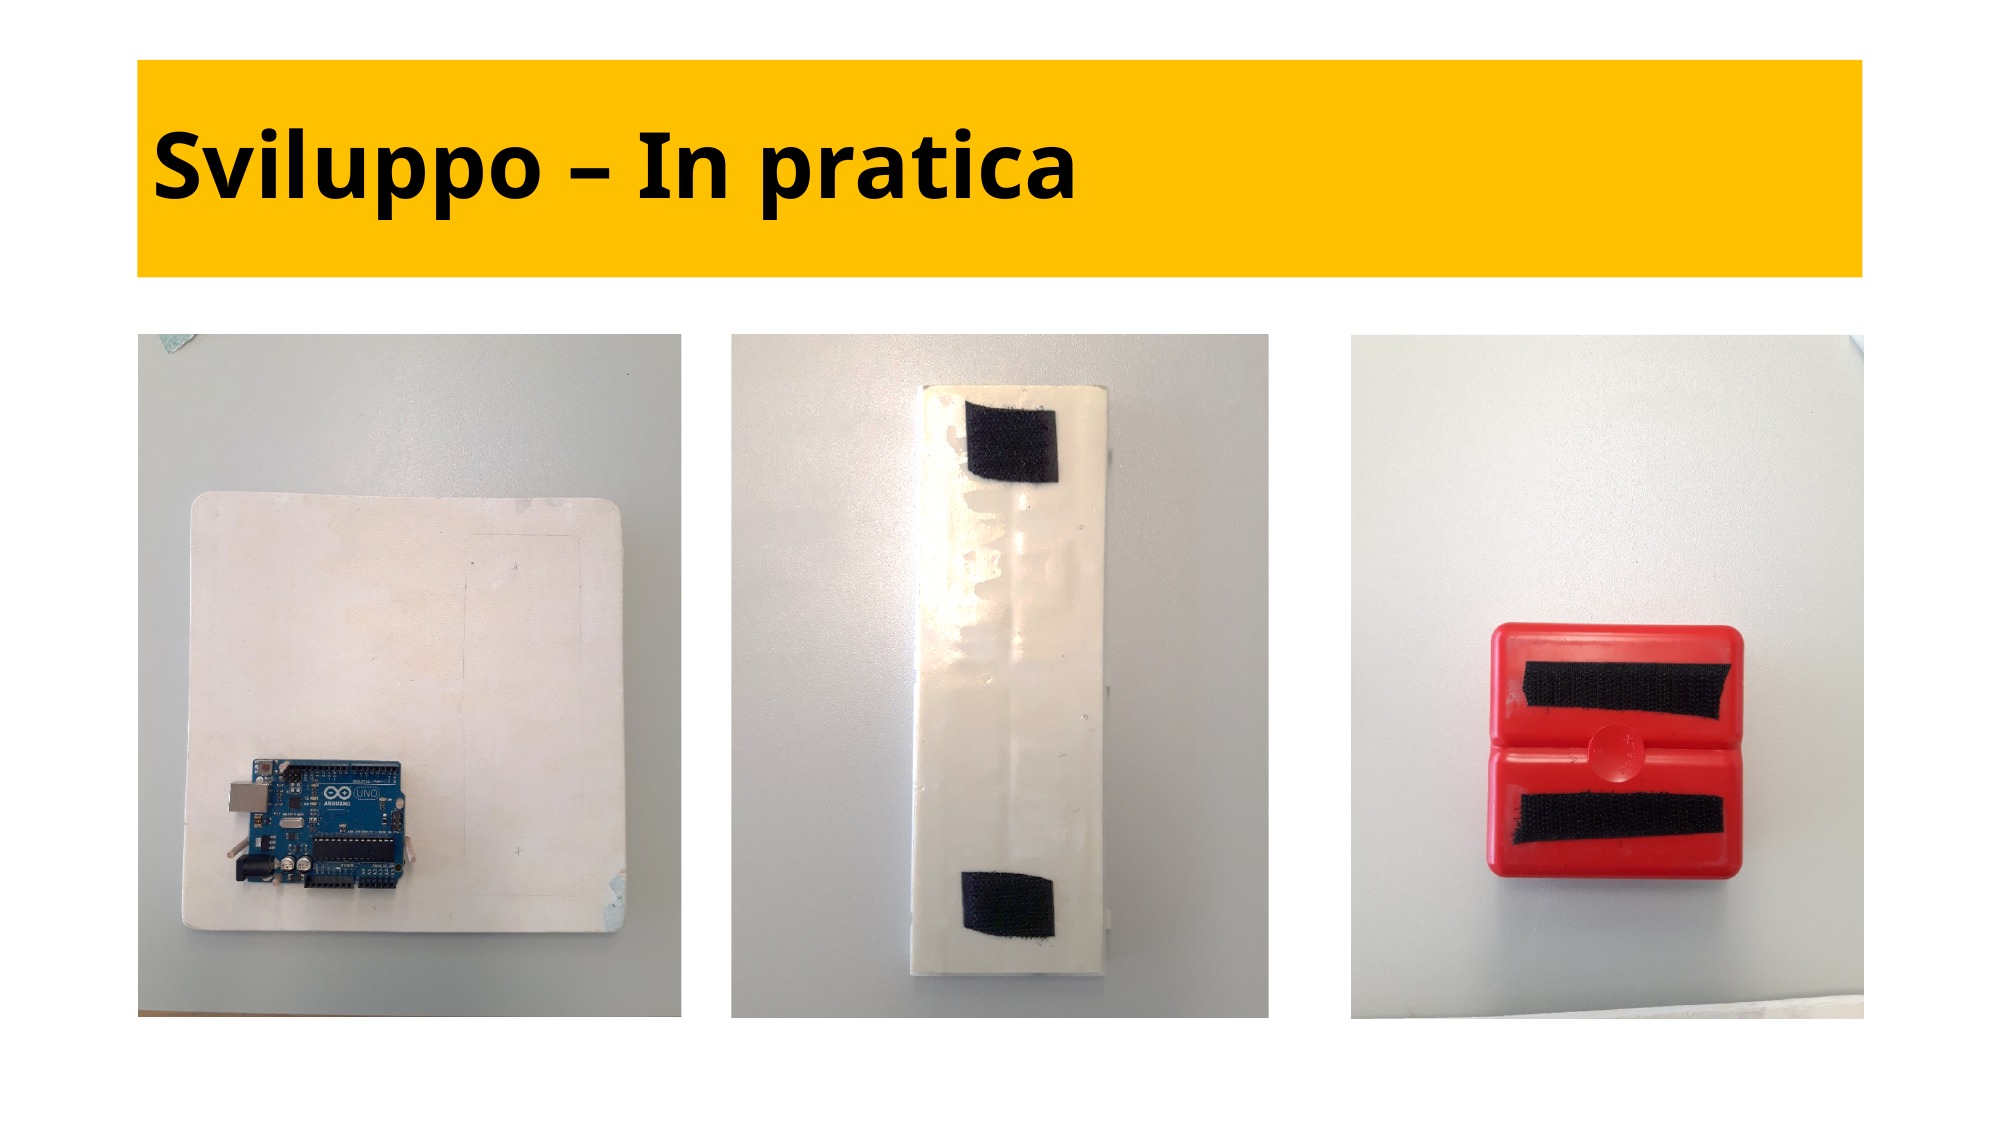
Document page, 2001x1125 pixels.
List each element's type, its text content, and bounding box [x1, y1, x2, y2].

picture [1351, 933, 1864, 1018]
picture [1351, 335, 1864, 420]
picture [68, 334, 1342, 1018]
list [1342, 420, 1949, 933]
title Sviluppo – In pratica [137, 59, 1863, 278]
